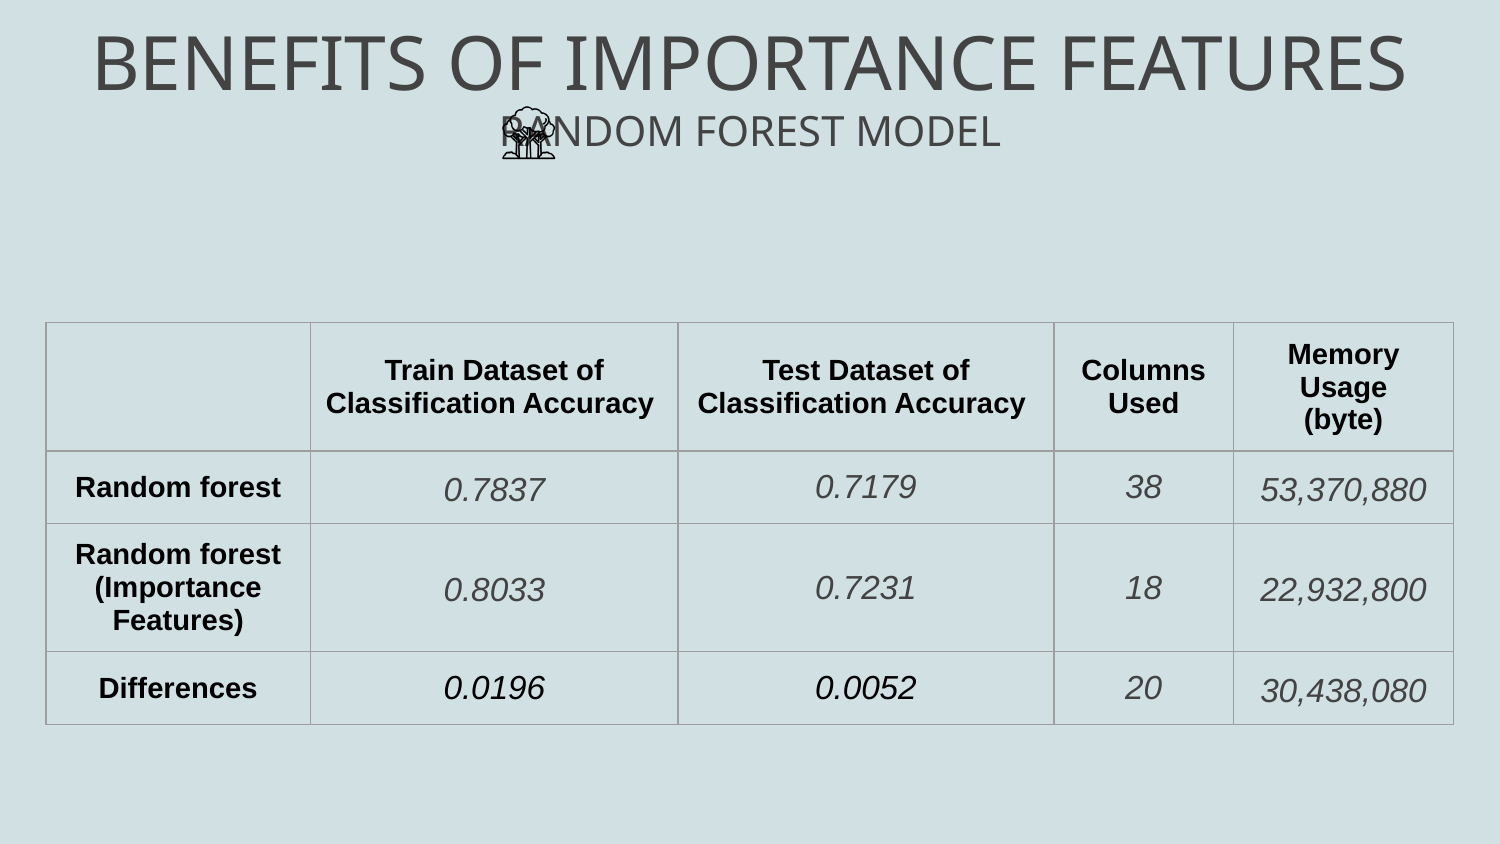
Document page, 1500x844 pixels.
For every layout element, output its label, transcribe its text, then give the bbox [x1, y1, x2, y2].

table_header Test Dataset of Classification Accuracy [679, 323, 1053, 450]
table_cell 0.7231 [679, 524, 1053, 651]
table_cell Random forest (Importance Features) [47, 524, 310, 651]
picture [500, 104, 557, 161]
table_cell 0.0196 [311, 652, 677, 724]
table_cell 0.0052 [679, 652, 1053, 724]
table_cell 30,438,080 [1234, 652, 1453, 724]
table_cell Differences [47, 652, 310, 724]
table_cell 0.7179 [679, 452, 1053, 523]
table_header [47, 323, 310, 450]
table_header Train Dataset of Classification Accuracy [311, 323, 677, 450]
table_cell 53,370,880 [1234, 452, 1453, 523]
table_cell 0.8033 [311, 524, 677, 651]
table_cell 18 [1055, 524, 1233, 651]
table_cell 20 [1055, 652, 1233, 724]
table_cell 38 [1055, 452, 1233, 523]
table_header Columns Used [1055, 323, 1233, 450]
table_cell 22,932,800 [1234, 524, 1453, 651]
text_box BENEFITS OF IMPORTANCE FEATURES RANDOM FOREST MODEL [0, 0, 1500, 123]
table_header Memory Usage (byte) [1234, 323, 1453, 450]
table_cell Random forest [47, 452, 310, 523]
table_cell 0.7837 [311, 452, 677, 523]
